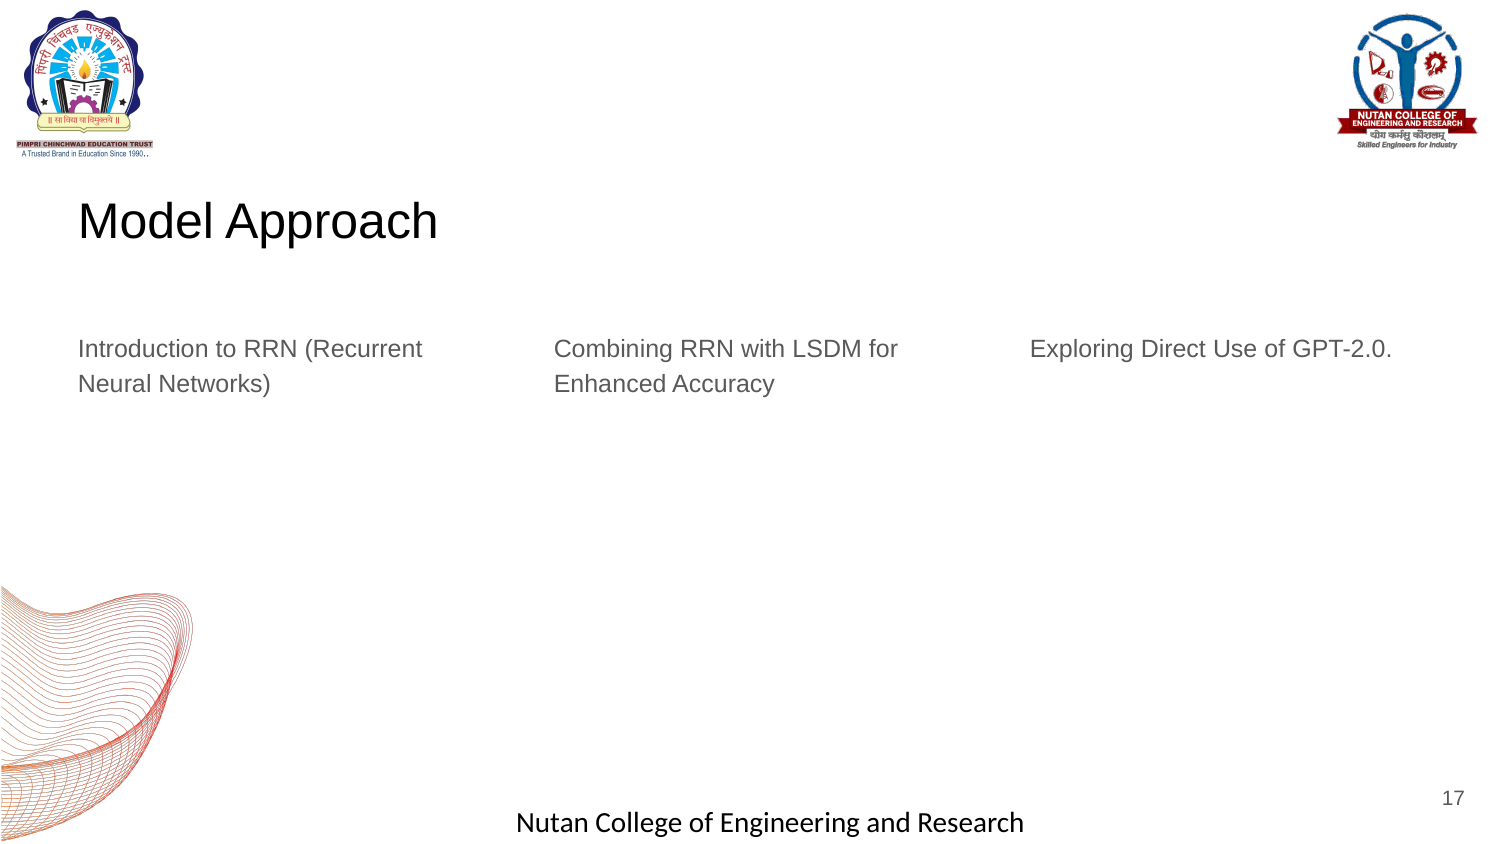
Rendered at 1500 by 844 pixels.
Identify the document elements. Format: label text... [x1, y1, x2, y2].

picture [0, 0, 163, 163]
subtitle Combining RRN with LSDM for Enhanced Accuracy [538, 313, 944, 378]
picture [1326, 0, 1490, 163]
slide_number 17 [1389, 764, 1480, 830]
title Model Approach [62, 165, 1335, 271]
footer Nutan College of Engineering and Research [493, 795, 1048, 844]
subtitle Introduction to RRN (Recurrent Neural Networks) [62, 313, 468, 380]
subtitle Exploring Direct Use of GPT-2.0. [1014, 313, 1420, 378]
picture [1, 518, 193, 844]
